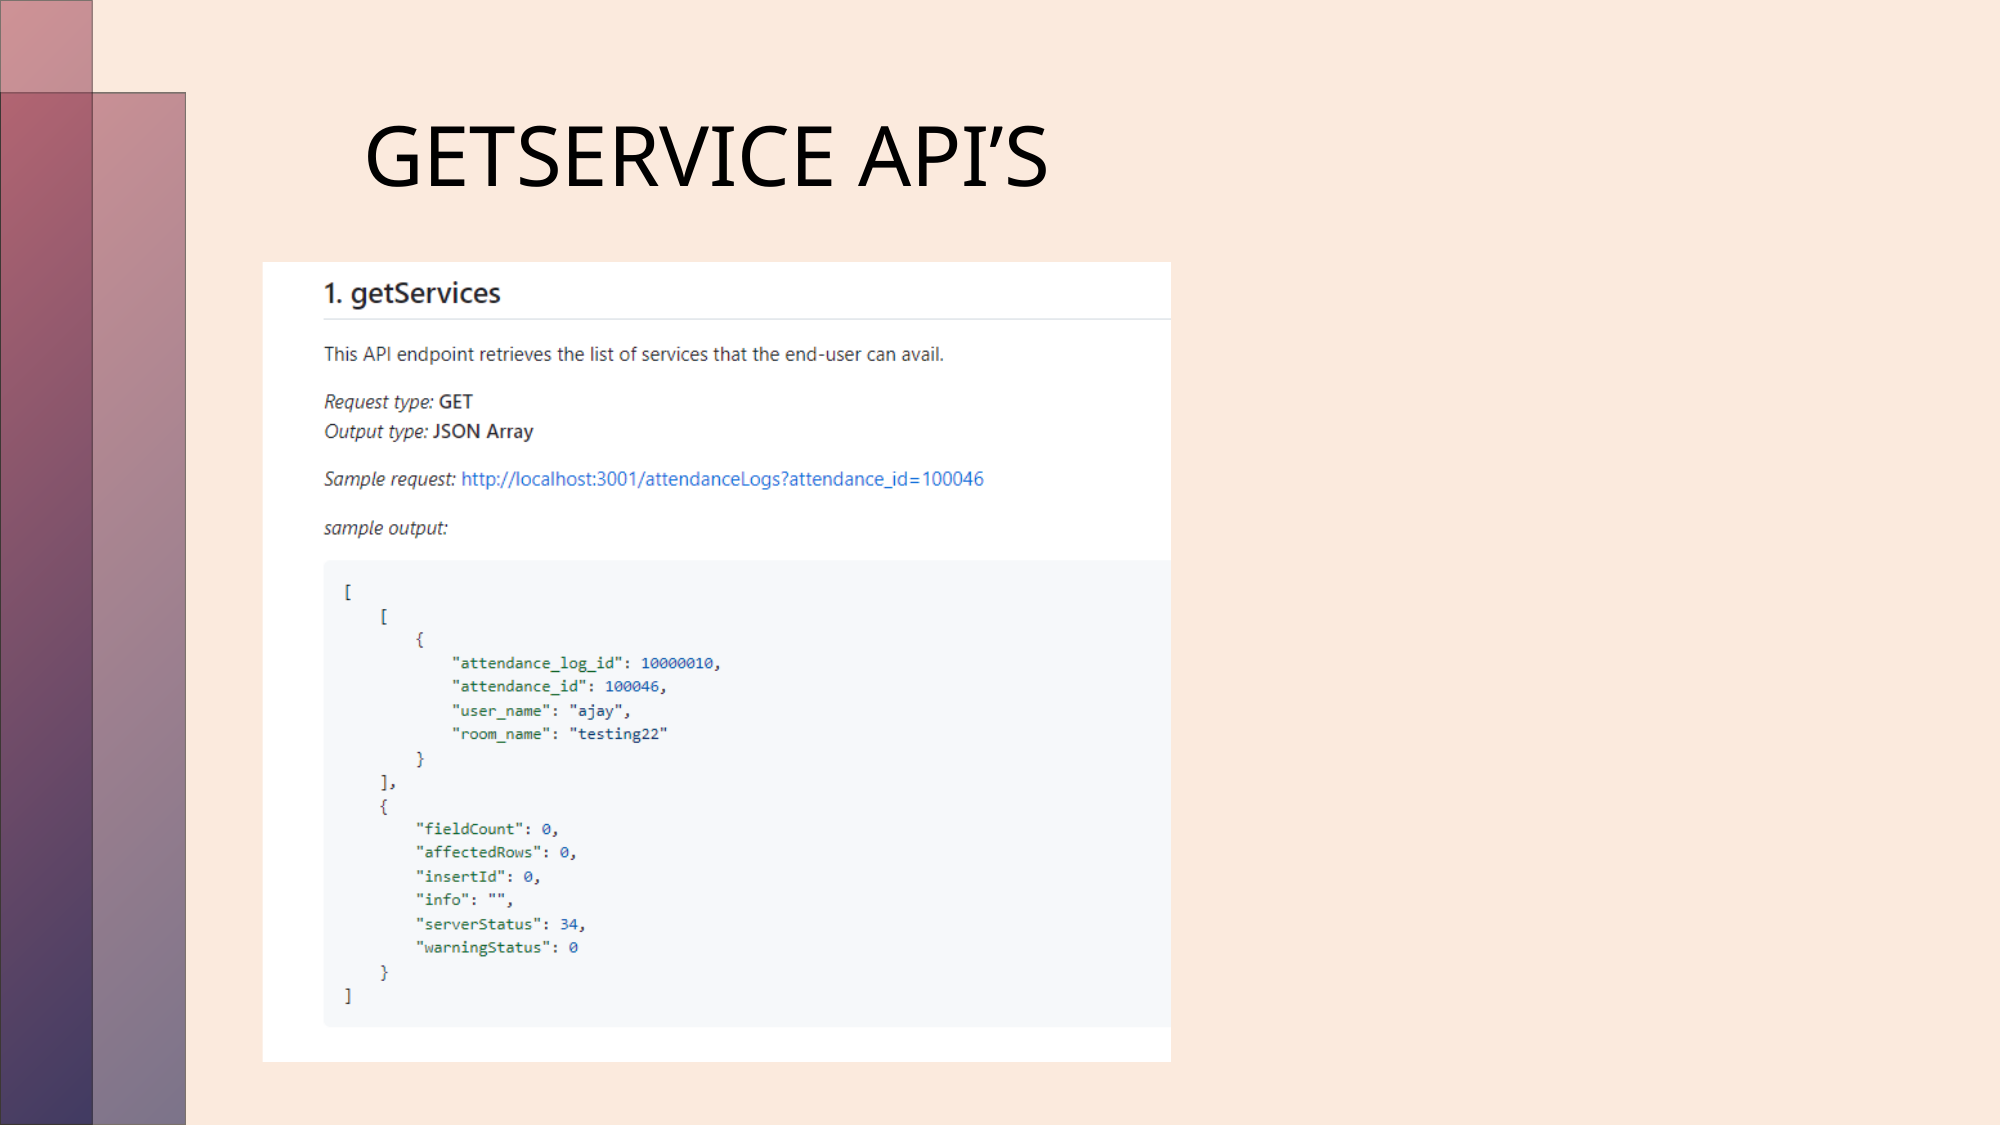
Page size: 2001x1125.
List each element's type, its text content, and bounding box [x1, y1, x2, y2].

picture [262, 262, 1171, 1062]
title getService Api’s [243, 96, 1171, 228]
